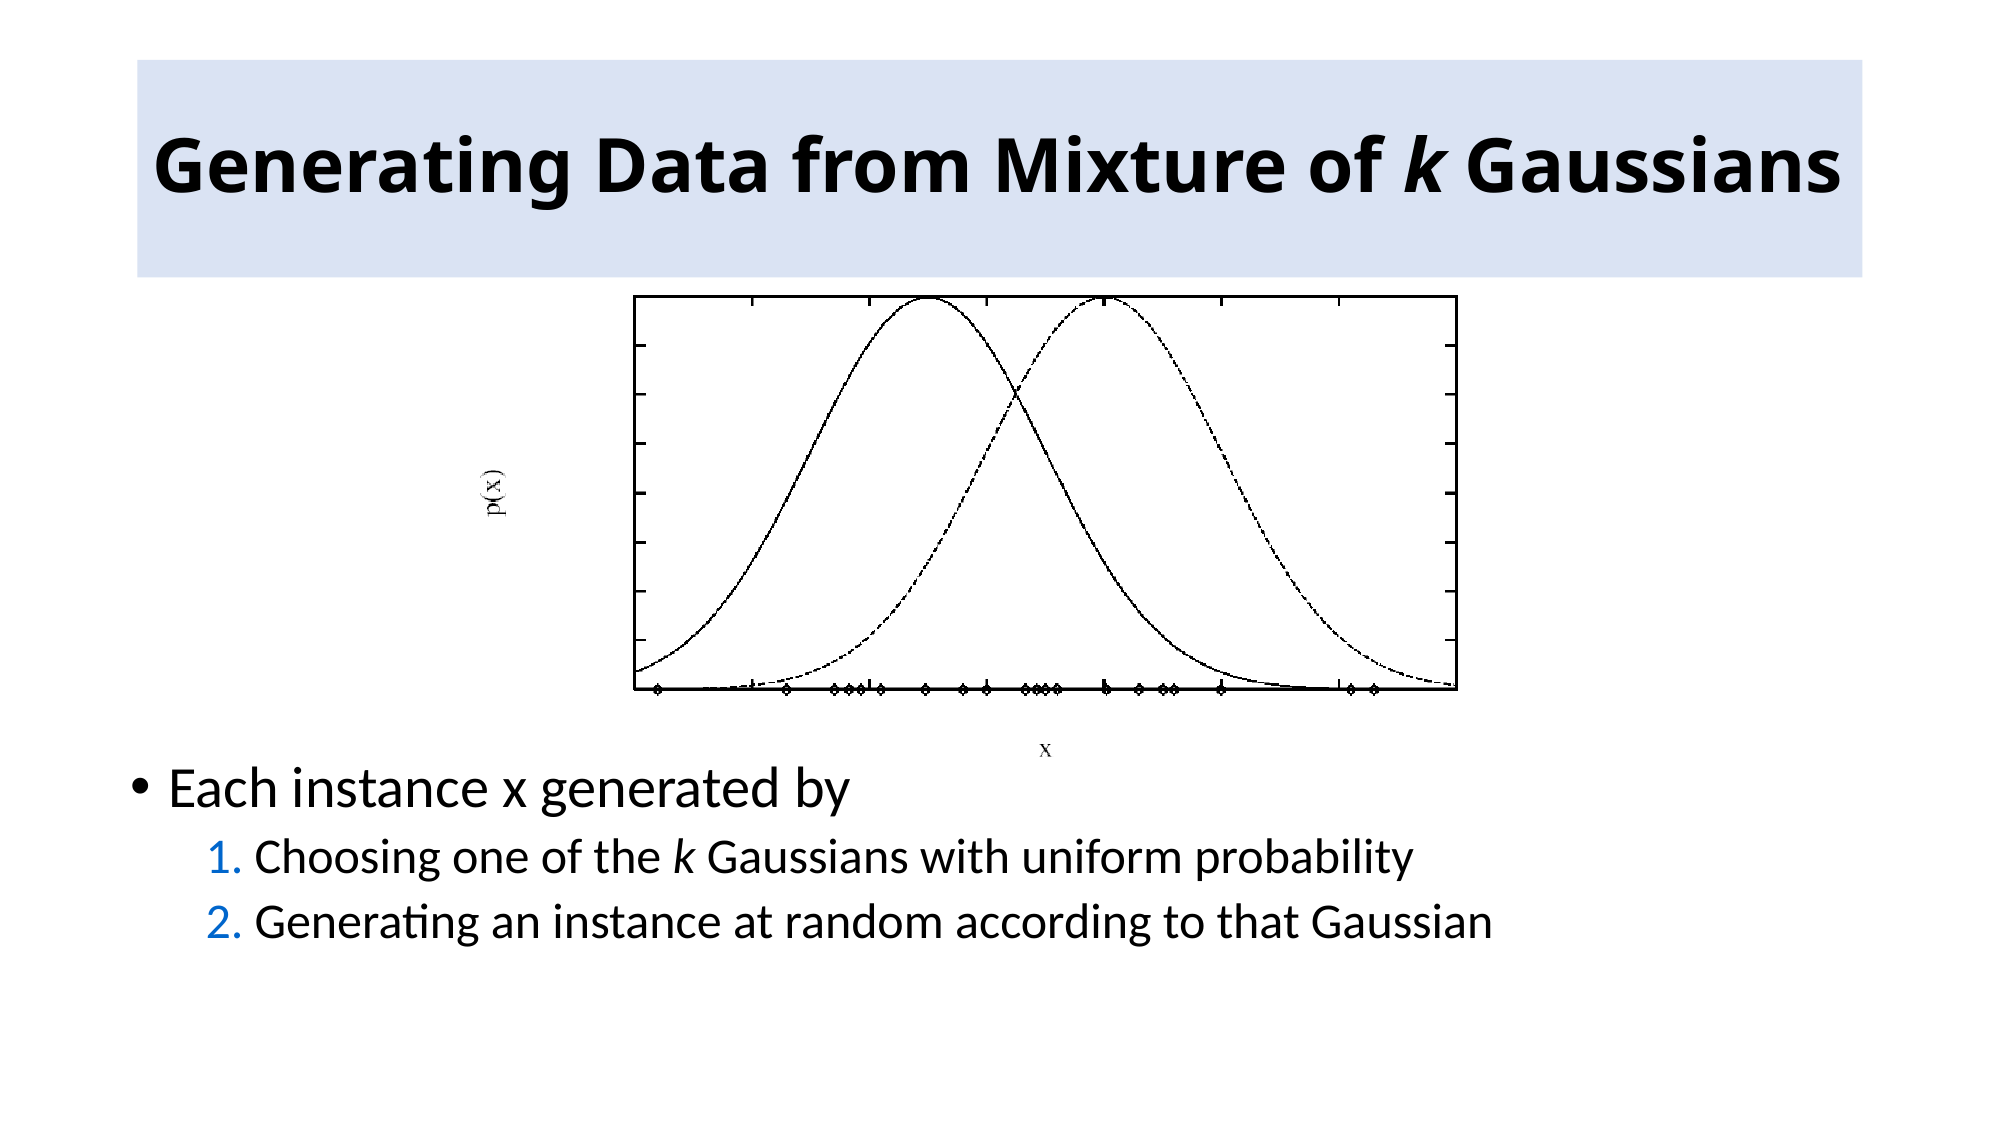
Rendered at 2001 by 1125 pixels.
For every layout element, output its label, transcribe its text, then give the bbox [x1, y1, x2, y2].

list Each instance x generated by 1. Choosing one of the k Gaussians with uniform probability 2. Generating an instance at random according to that Gaussian [115, 750, 1793, 1075]
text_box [474, 274, 1475, 762]
title Generating Data from Mixture of k Gaussians [137, 59, 1863, 278]
